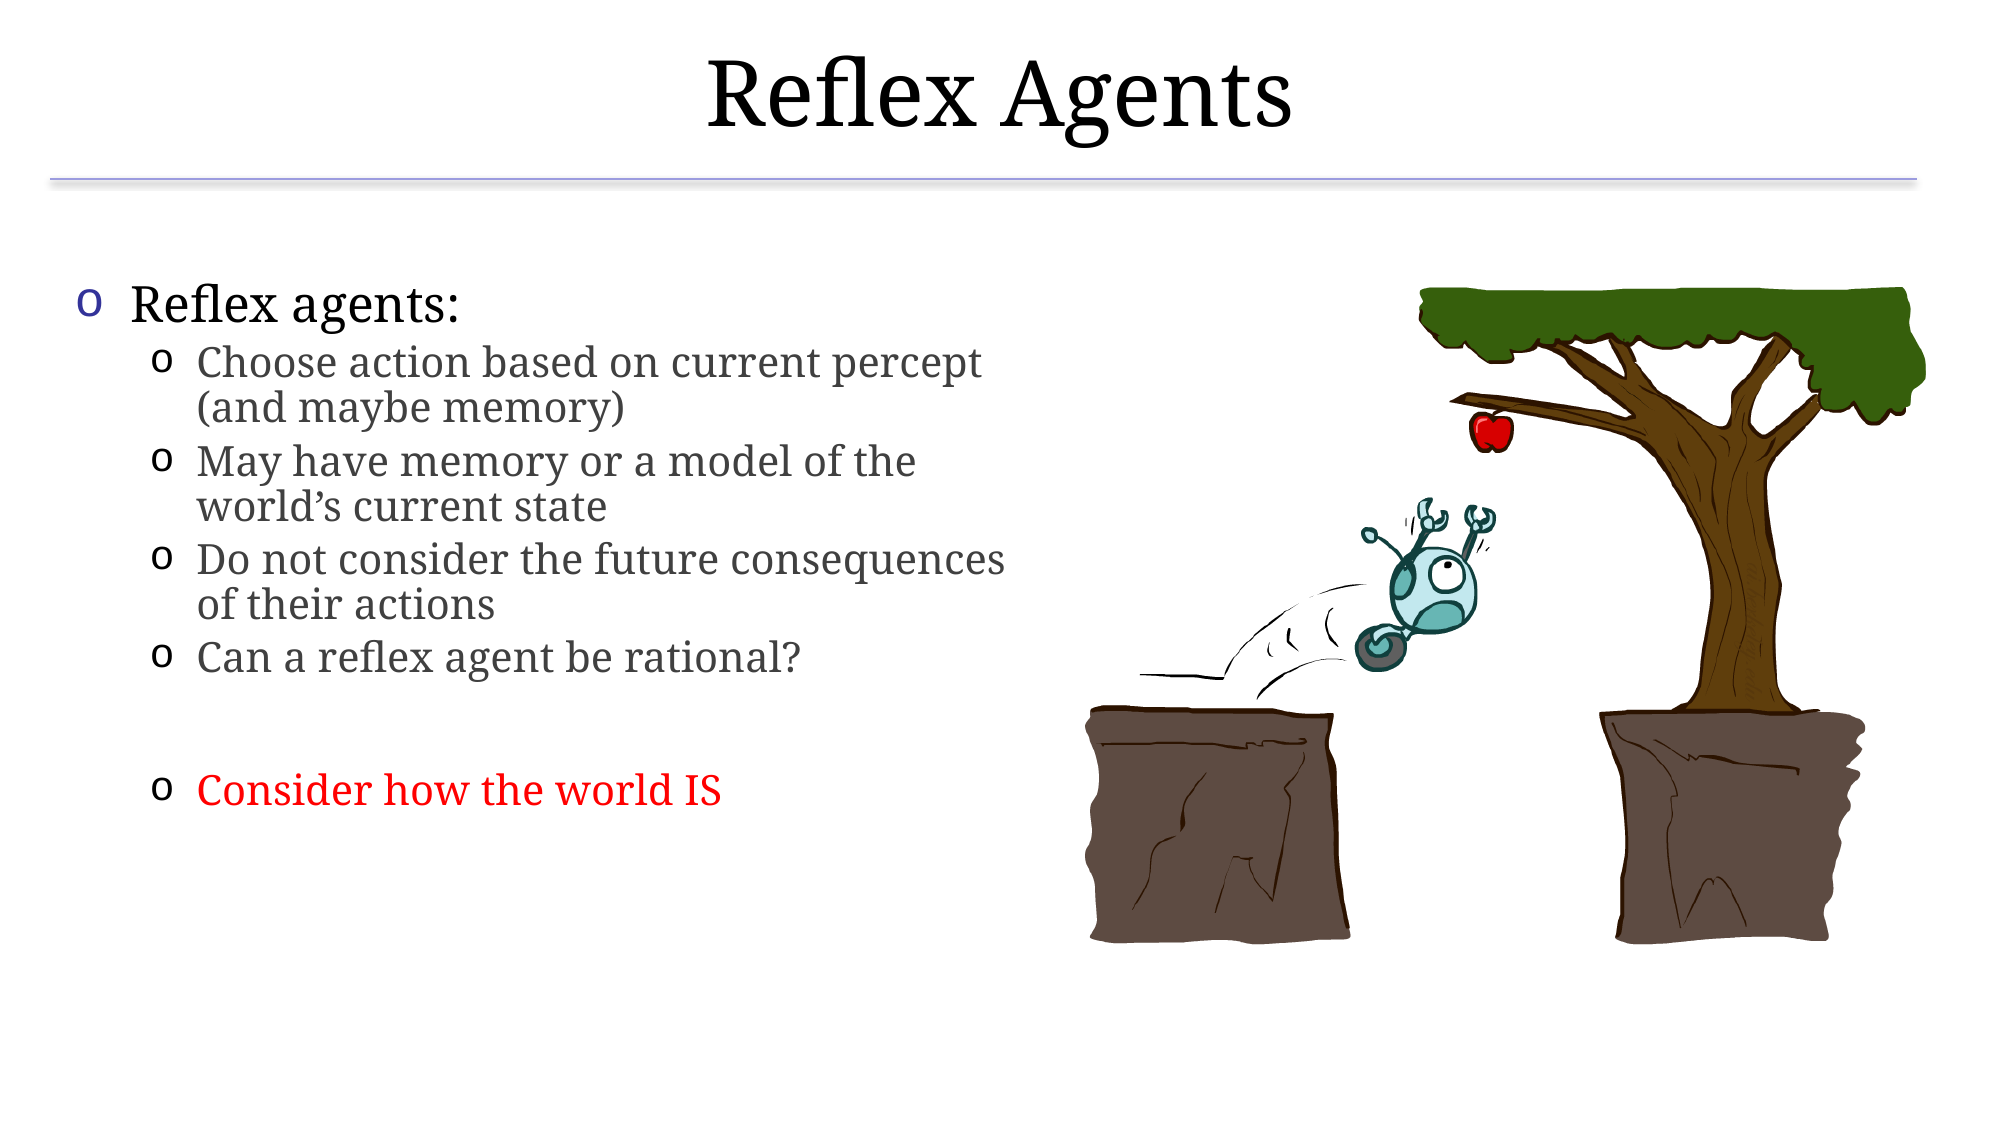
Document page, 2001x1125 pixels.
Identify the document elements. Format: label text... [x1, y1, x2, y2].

title Reflex Agents [0, 0, 2000, 184]
picture [1074, 271, 1940, 950]
list Reflex agents: Choose action based on current percept (and maybe memory) May have memory or a model of the world’s current state Do not consider the future consequences of their actions Can a reflex agent be rational? Consider how the world IS [59, 271, 1026, 1015]
